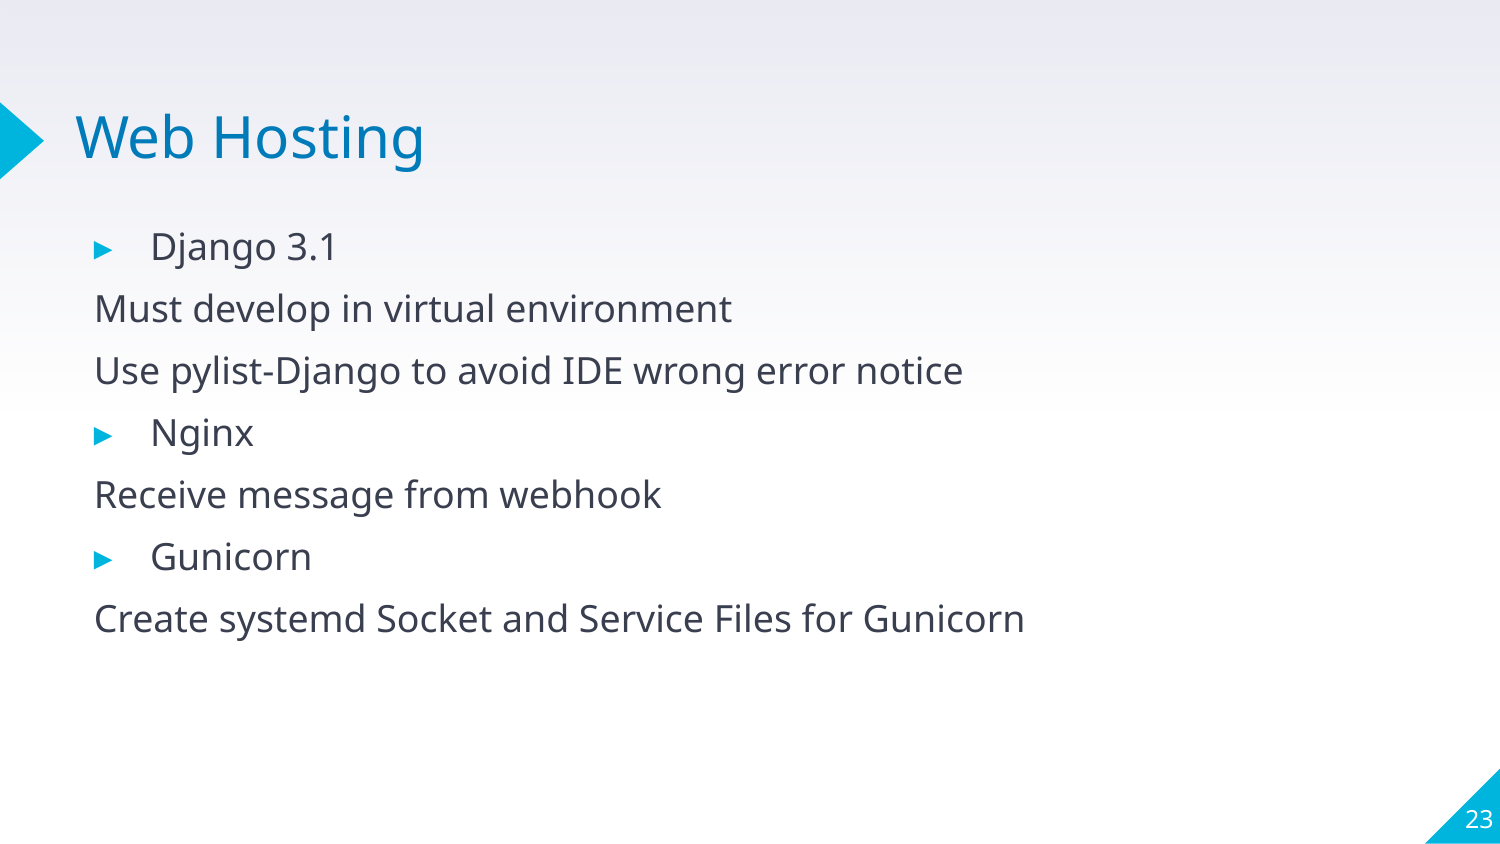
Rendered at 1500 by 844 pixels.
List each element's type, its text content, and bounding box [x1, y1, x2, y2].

list Django 3.1 Must develop in virtual environment Use pylist-Django to avoid IDE wrong error notice Nginx Receive message from webhook Gunicorn Create systemd Socket and Service Files for Gunicorn [75, 218, 1284, 652]
title Web Hosting [75, 113, 1378, 176]
slide_number 23 [1418, 760, 1494, 838]
